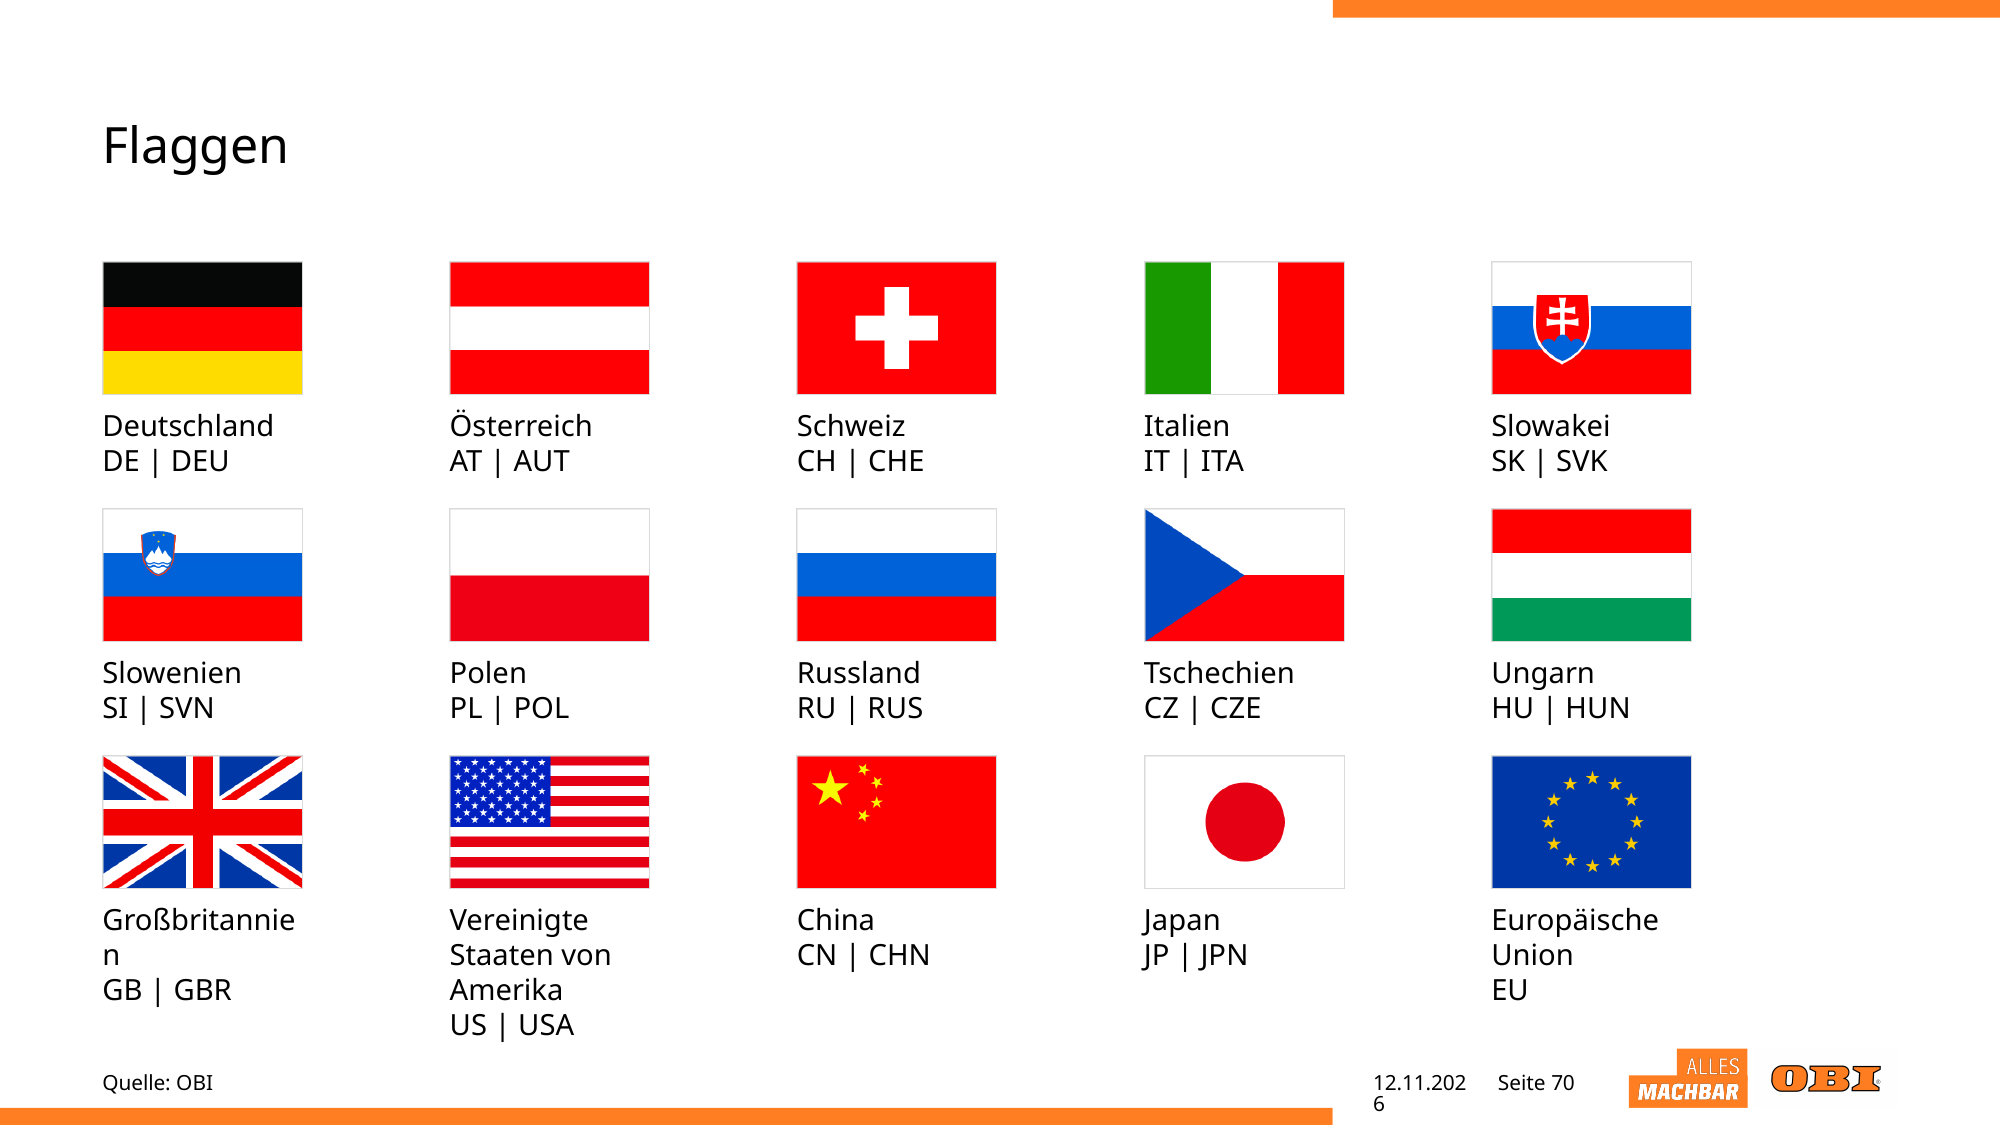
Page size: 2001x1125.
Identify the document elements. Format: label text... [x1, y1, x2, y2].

text_box China CN | CHN [796, 901, 997, 972]
picture [796, 755, 997, 889]
text_box Slowenien SI | SVN [102, 654, 303, 725]
text_box Großbritannien GB | GBR [102, 901, 303, 1007]
picture [1143, 755, 1345, 889]
text_box Russland RU | RUS [796, 654, 997, 725]
picture [1638, 1058, 1739, 1100]
text_box Italien IT | ITA [1143, 407, 1345, 478]
text_box Slowakei SK | SVK [1491, 407, 1692, 478]
picture [1143, 261, 1345, 395]
text_box Deutschland DE | DEU [102, 407, 303, 478]
text_box Japan JP | JPN [1143, 901, 1345, 972]
picture [1754, 1048, 1898, 1107]
text_box Schweiz CH | CHE [796, 407, 997, 478]
picture [449, 508, 650, 642]
title Flaggen [102, 112, 1880, 174]
picture [796, 508, 997, 642]
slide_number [1373, 1071, 1475, 1097]
picture [1491, 755, 1692, 889]
text_box Tschechien CZ | CZE [1143, 654, 1345, 725]
picture [1491, 508, 1692, 642]
text_box Polen PL | POL [449, 654, 650, 725]
picture [796, 261, 997, 395]
text_box Österreich AT | AUT [449, 407, 650, 478]
picture [102, 508, 303, 642]
picture [102, 261, 303, 395]
slide_number Seite 70 [1497, 1071, 1588, 1097]
text_box Ungarn HU | HUN [1491, 654, 1692, 725]
picture [1143, 508, 1345, 642]
picture [1491, 261, 1692, 395]
picture [449, 755, 650, 889]
text_box Vereinigte Staaten von Amerika US | USA [449, 901, 675, 1042]
footer Quelle: OBI [102, 1071, 1271, 1097]
picture [102, 755, 303, 889]
picture [449, 261, 650, 395]
text_box Europäische Union EU [1491, 901, 1717, 1007]
